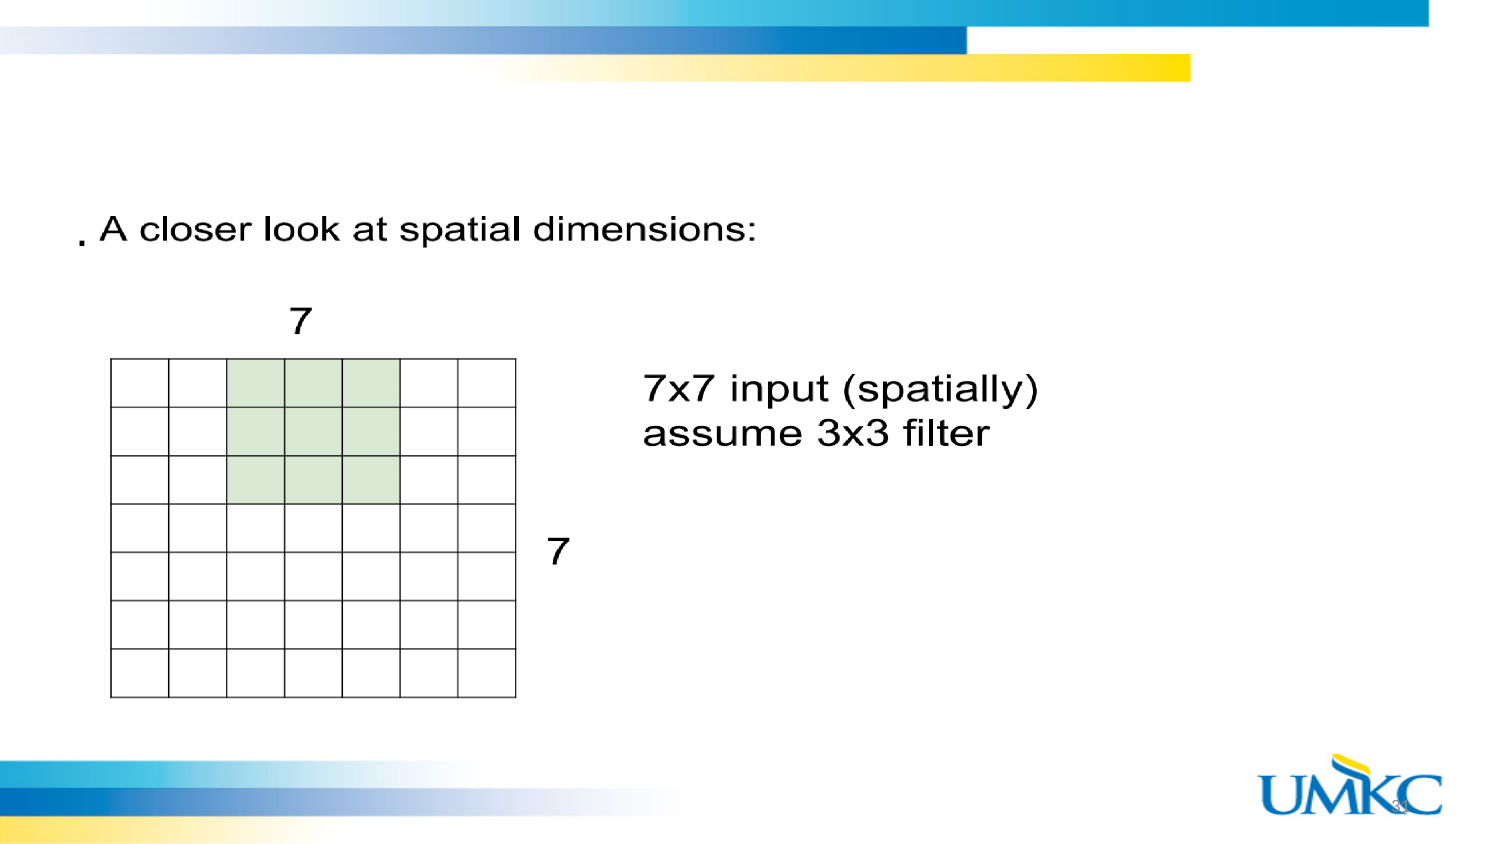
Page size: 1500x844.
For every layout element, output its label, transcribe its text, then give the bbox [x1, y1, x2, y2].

picture [0, 0, 1500, 844]
slide_number 31 [1074, 782, 1425, 827]
list . [75, 196, 1425, 754]
